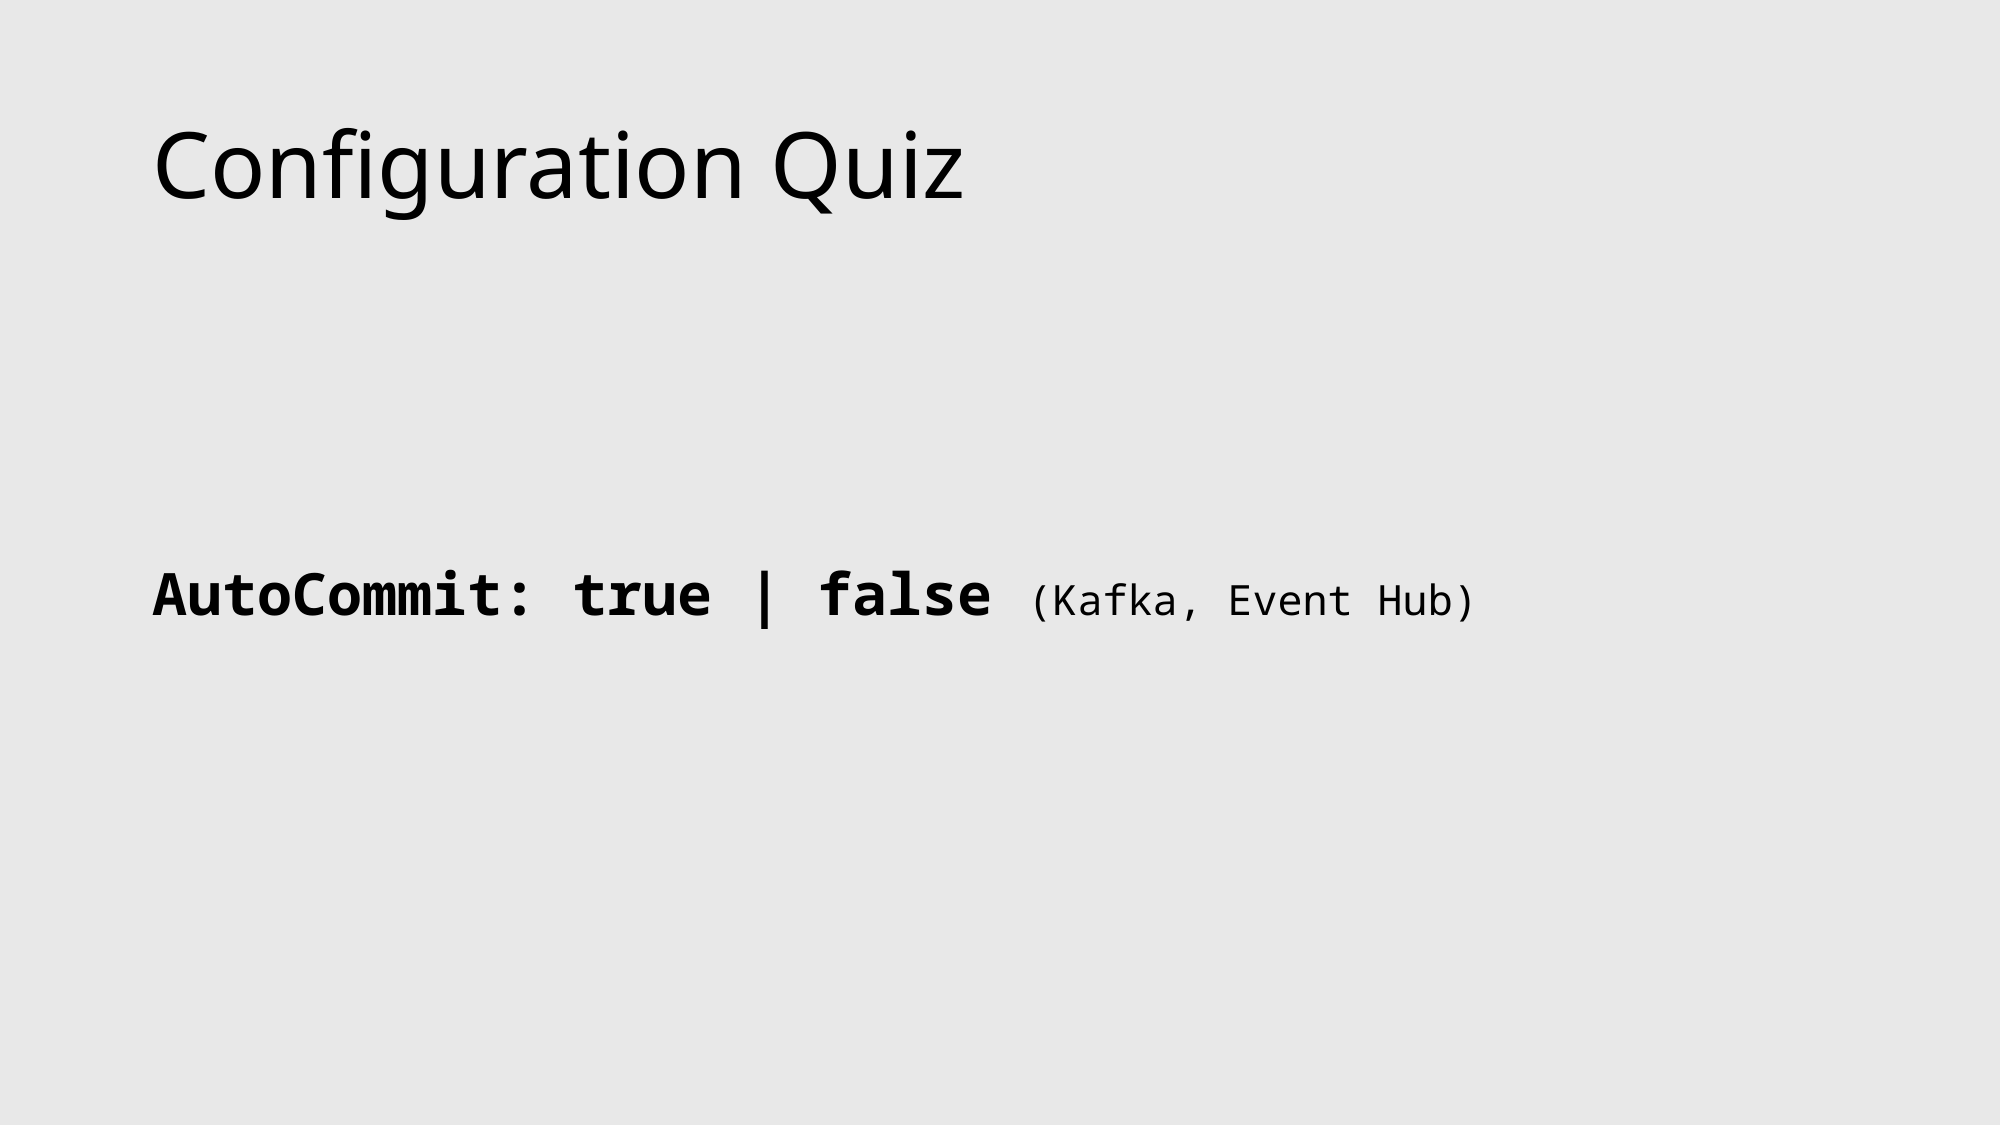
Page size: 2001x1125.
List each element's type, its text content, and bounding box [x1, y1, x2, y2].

list AutoCommit: true | false (Kafka, Event Hub) [137, 299, 1863, 1014]
title Configuration Quiz [137, 59, 1863, 278]
